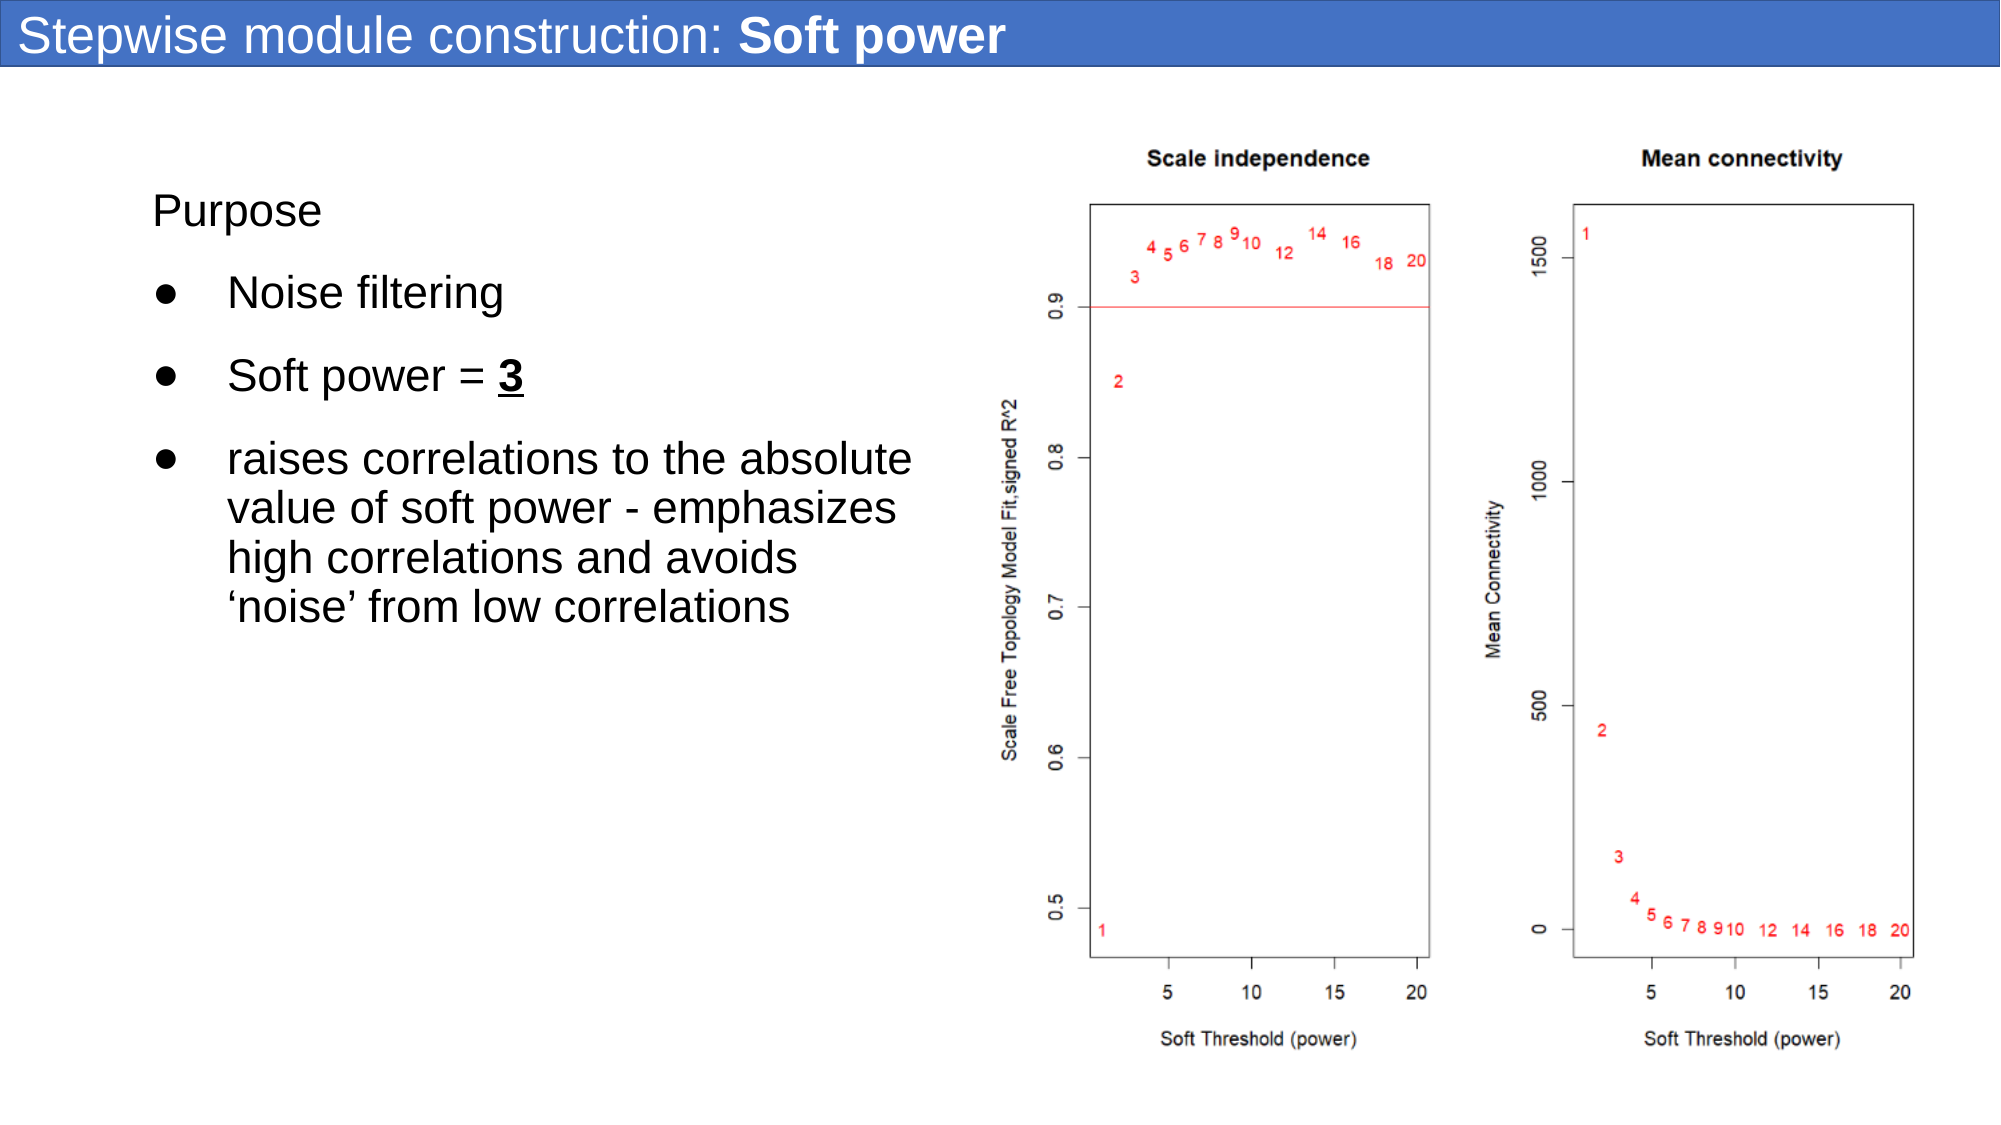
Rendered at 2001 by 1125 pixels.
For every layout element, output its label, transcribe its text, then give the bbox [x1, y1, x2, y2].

text_box Stepwise module construction: Soft power [2, 0, 1286, 71]
picture [979, 132, 1929, 1062]
text_box [1286, 0, 2000, 67]
list Purpose Noise filtering Soft power = 3 raises correlations to the absolute value of soft power - emphasizes high correlations and avoids ‘noise’ from low correlations [32, 166, 955, 667]
